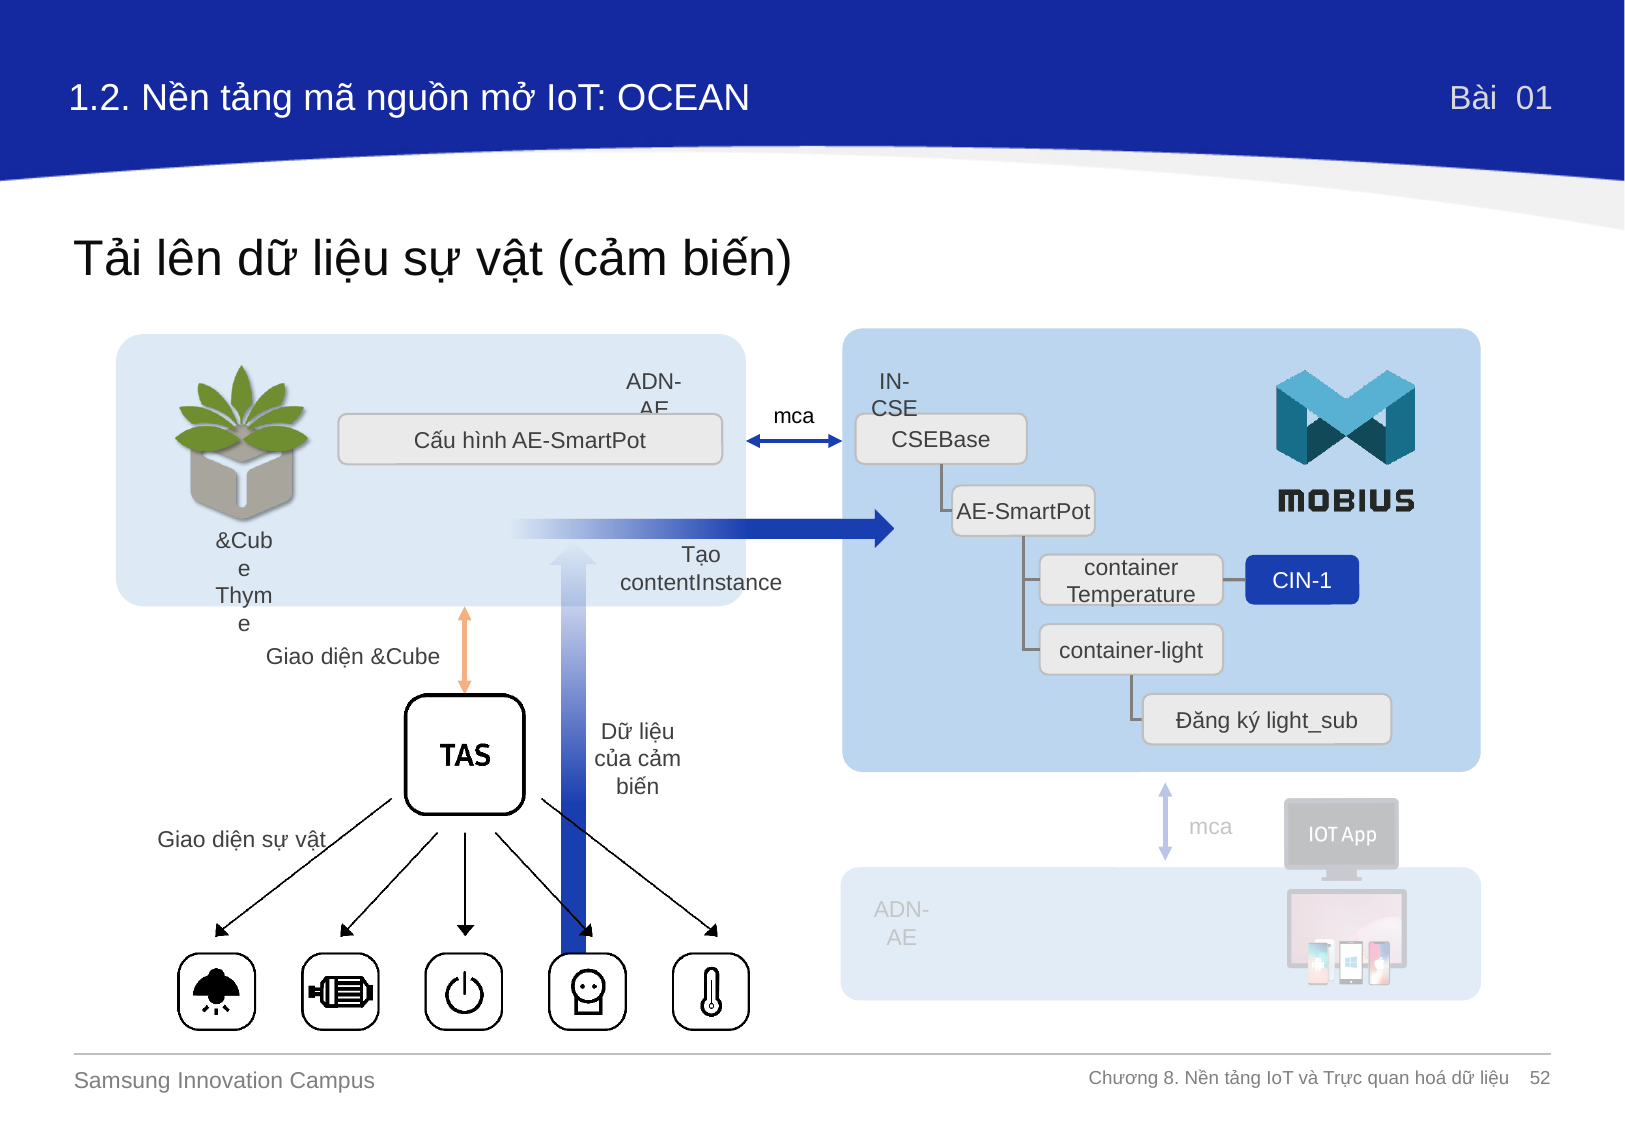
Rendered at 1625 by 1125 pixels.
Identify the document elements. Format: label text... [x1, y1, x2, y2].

picture [0, 0, 1625, 1125]
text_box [67, 73, 1554, 120]
text_box Tải lên dữ liệu sự vật (cảm biến) [73, 225, 1551, 286]
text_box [115, 328, 1509, 1049]
